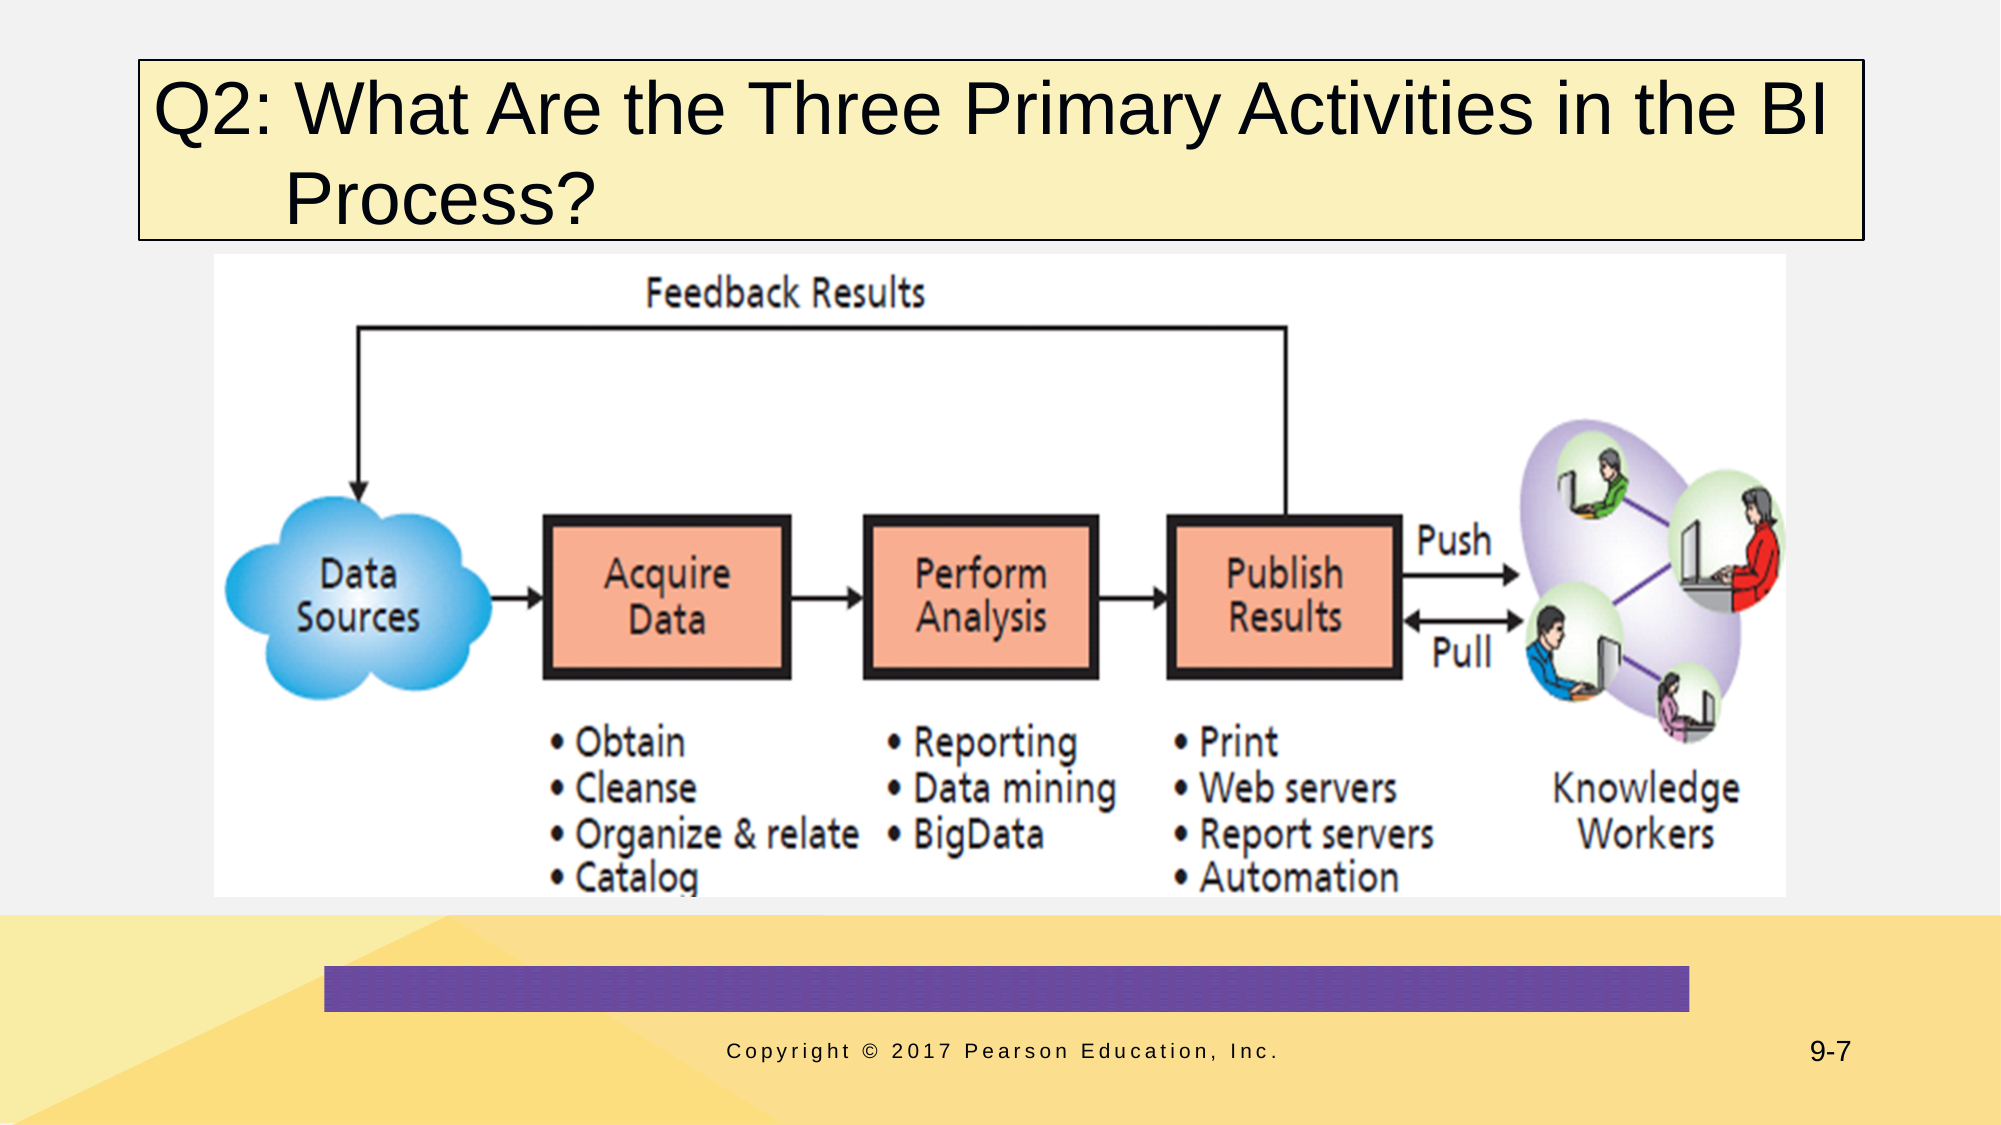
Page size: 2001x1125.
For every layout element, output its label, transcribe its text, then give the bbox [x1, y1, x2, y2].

picture [214, 254, 1786, 898]
footer Copyright © 2017 Pearson Education, Inc. [326, 1025, 1677, 1075]
title Q2: What Are the Three Primary Activities in the BI Process? [138, 59, 1865, 241]
